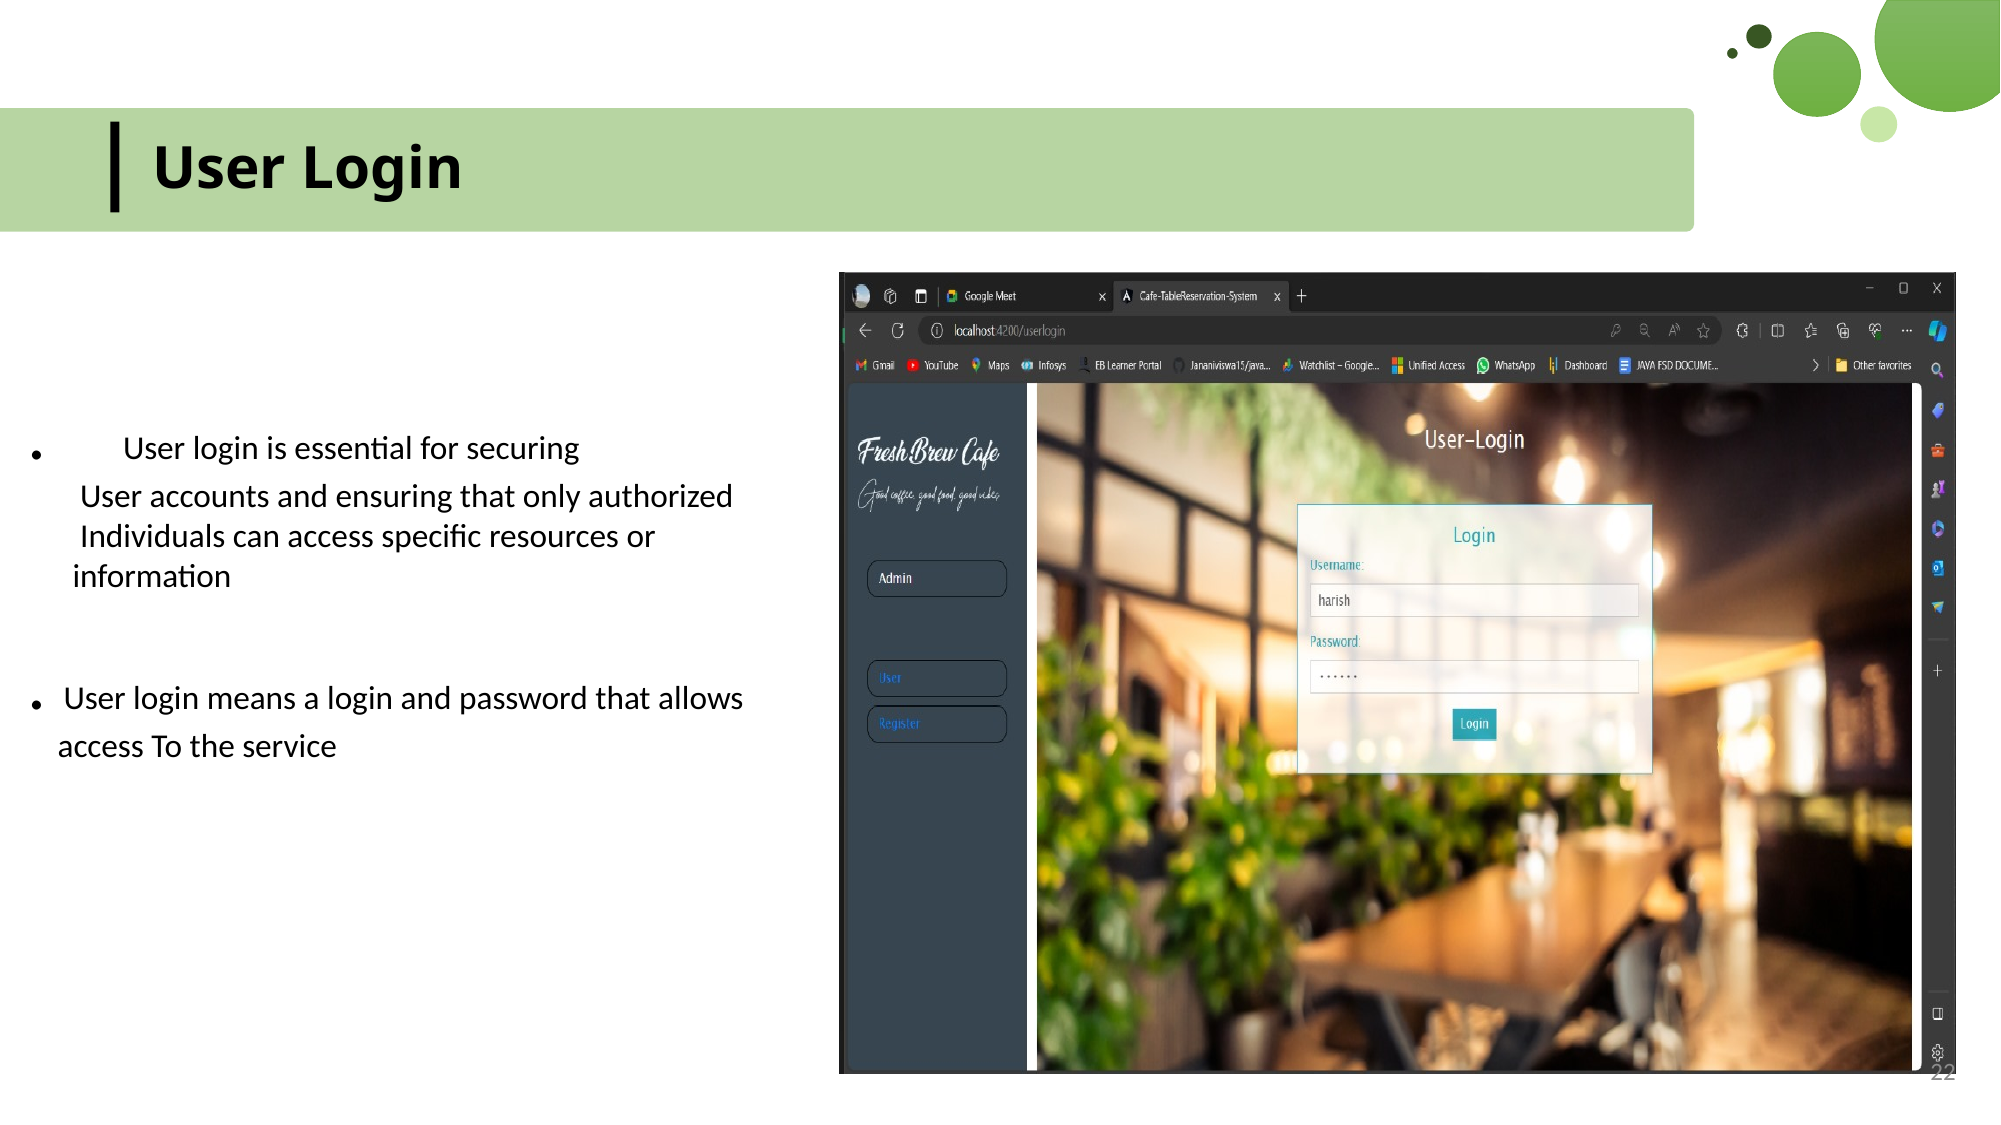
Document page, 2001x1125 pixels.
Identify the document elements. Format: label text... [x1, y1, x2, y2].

title User Login [137, 108, 1677, 232]
picture [839, 272, 1956, 1074]
slide_number 22 [1520, 1040, 1971, 1101]
text_box . User login is essential for securing User accounts and ensuring that only authorized Individuals can access specific resources or information . User login means a login and password that allows access To the service [12, 242, 1071, 817]
